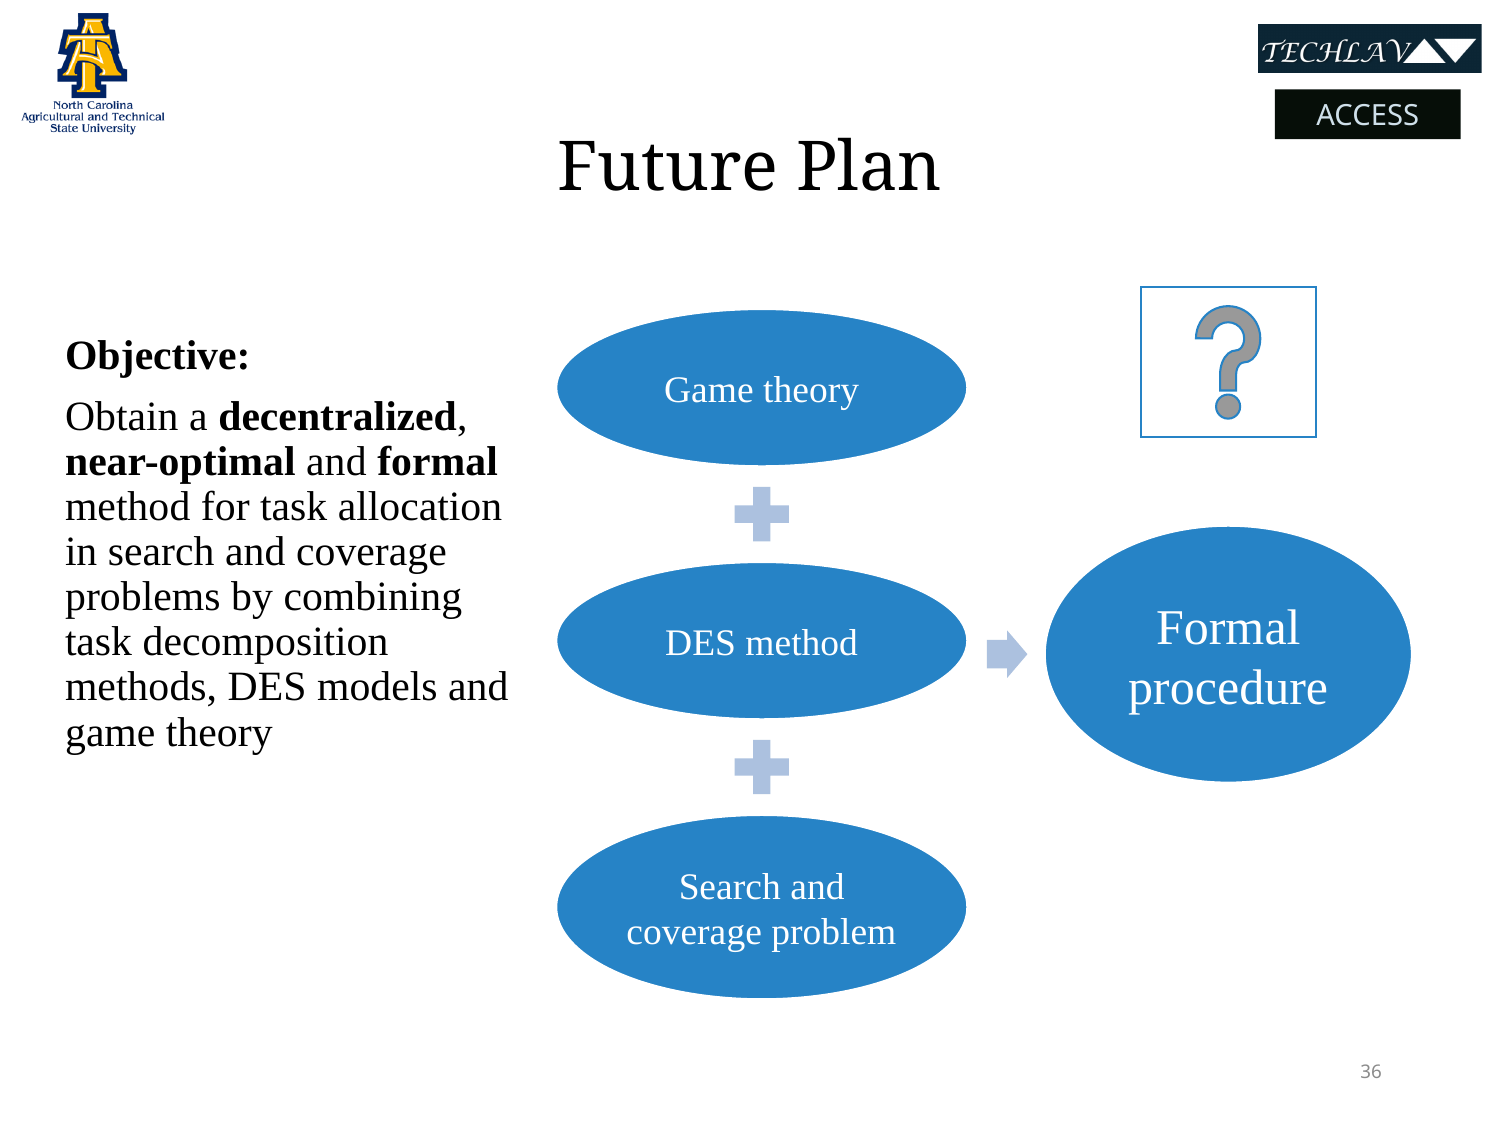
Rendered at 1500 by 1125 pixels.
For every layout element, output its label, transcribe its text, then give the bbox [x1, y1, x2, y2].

text_box [1140, 286, 1317, 308]
list Objective: Obtain a decentralized, near-optimal and formal method for task allocation in search and coverage problems by combining task decomposition methods, DES models and game theory [50, 326, 455, 939]
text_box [455, 308, 1500, 1000]
slide_number 36 [1059, 1042, 1397, 1103]
title Future Plan [103, 140, 1397, 278]
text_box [18, 10, 1482, 140]
